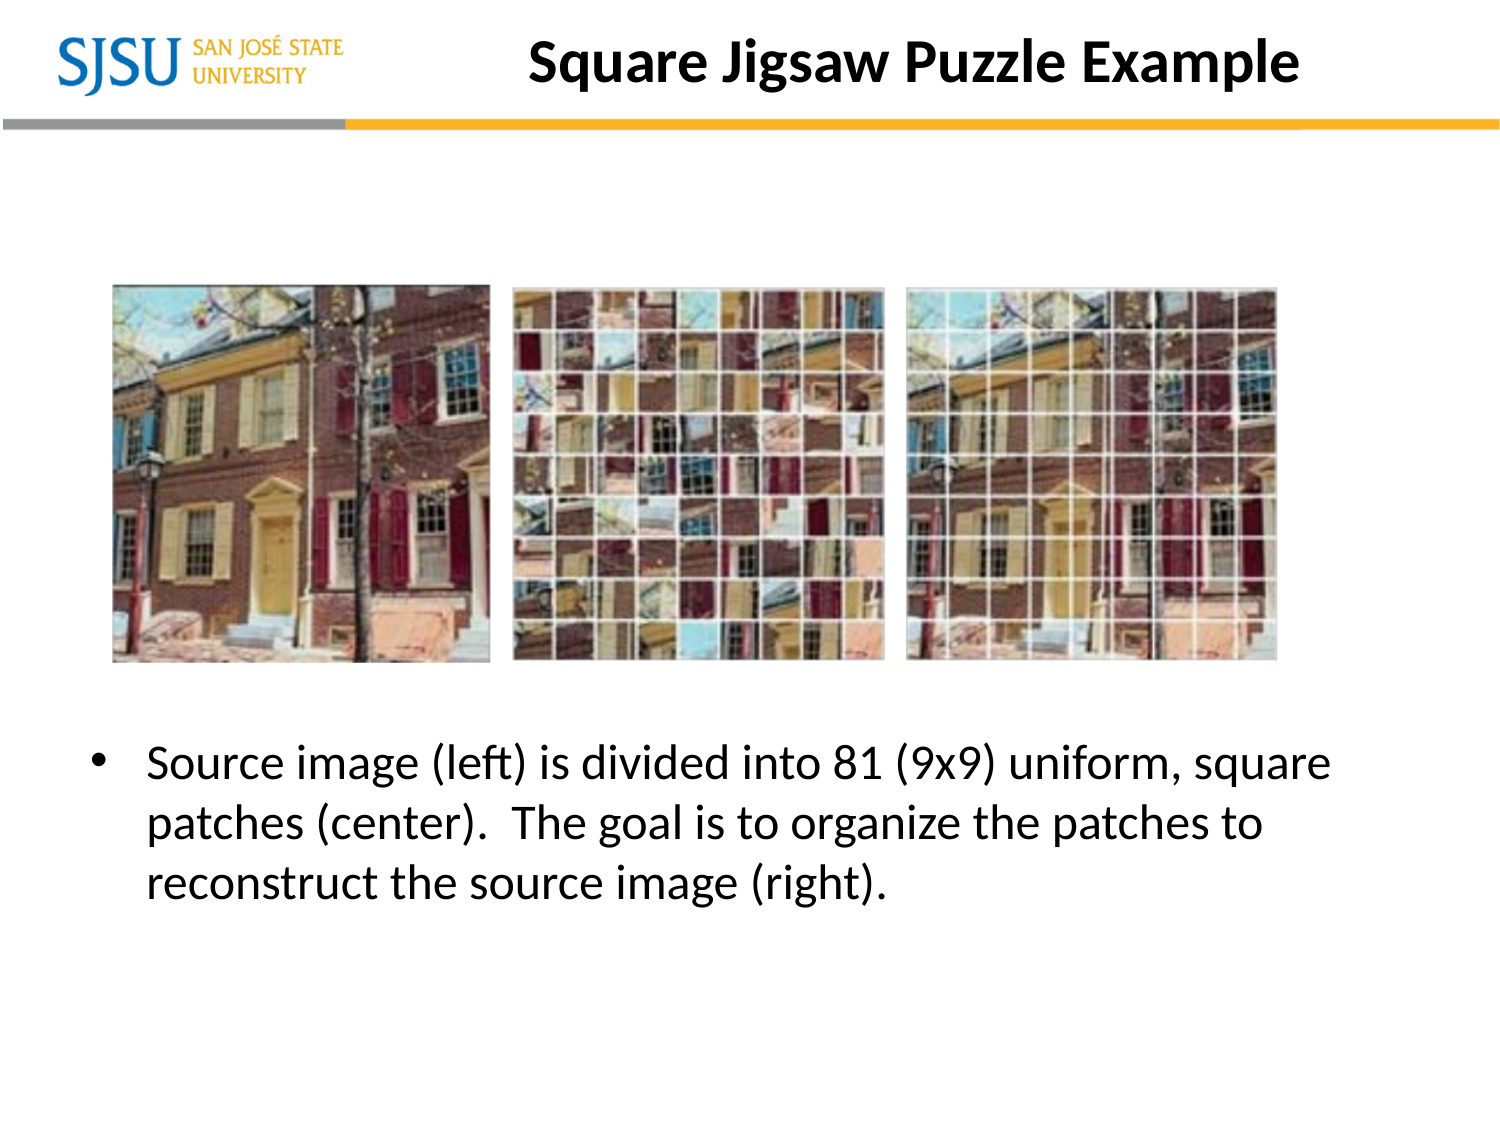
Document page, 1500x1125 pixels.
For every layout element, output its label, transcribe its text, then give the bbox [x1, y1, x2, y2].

list Source image (left) is divided into 81 (9x9) uniform, square patches (center). The goal is to organize the patches to reconstruct the source image (right). [74, 161, 1426, 1005]
picture [3, 0, 1500, 708]
picture [99, 274, 1288, 681]
title Square Jigsaw Puzzle Example [354, 12, 1477, 104]
